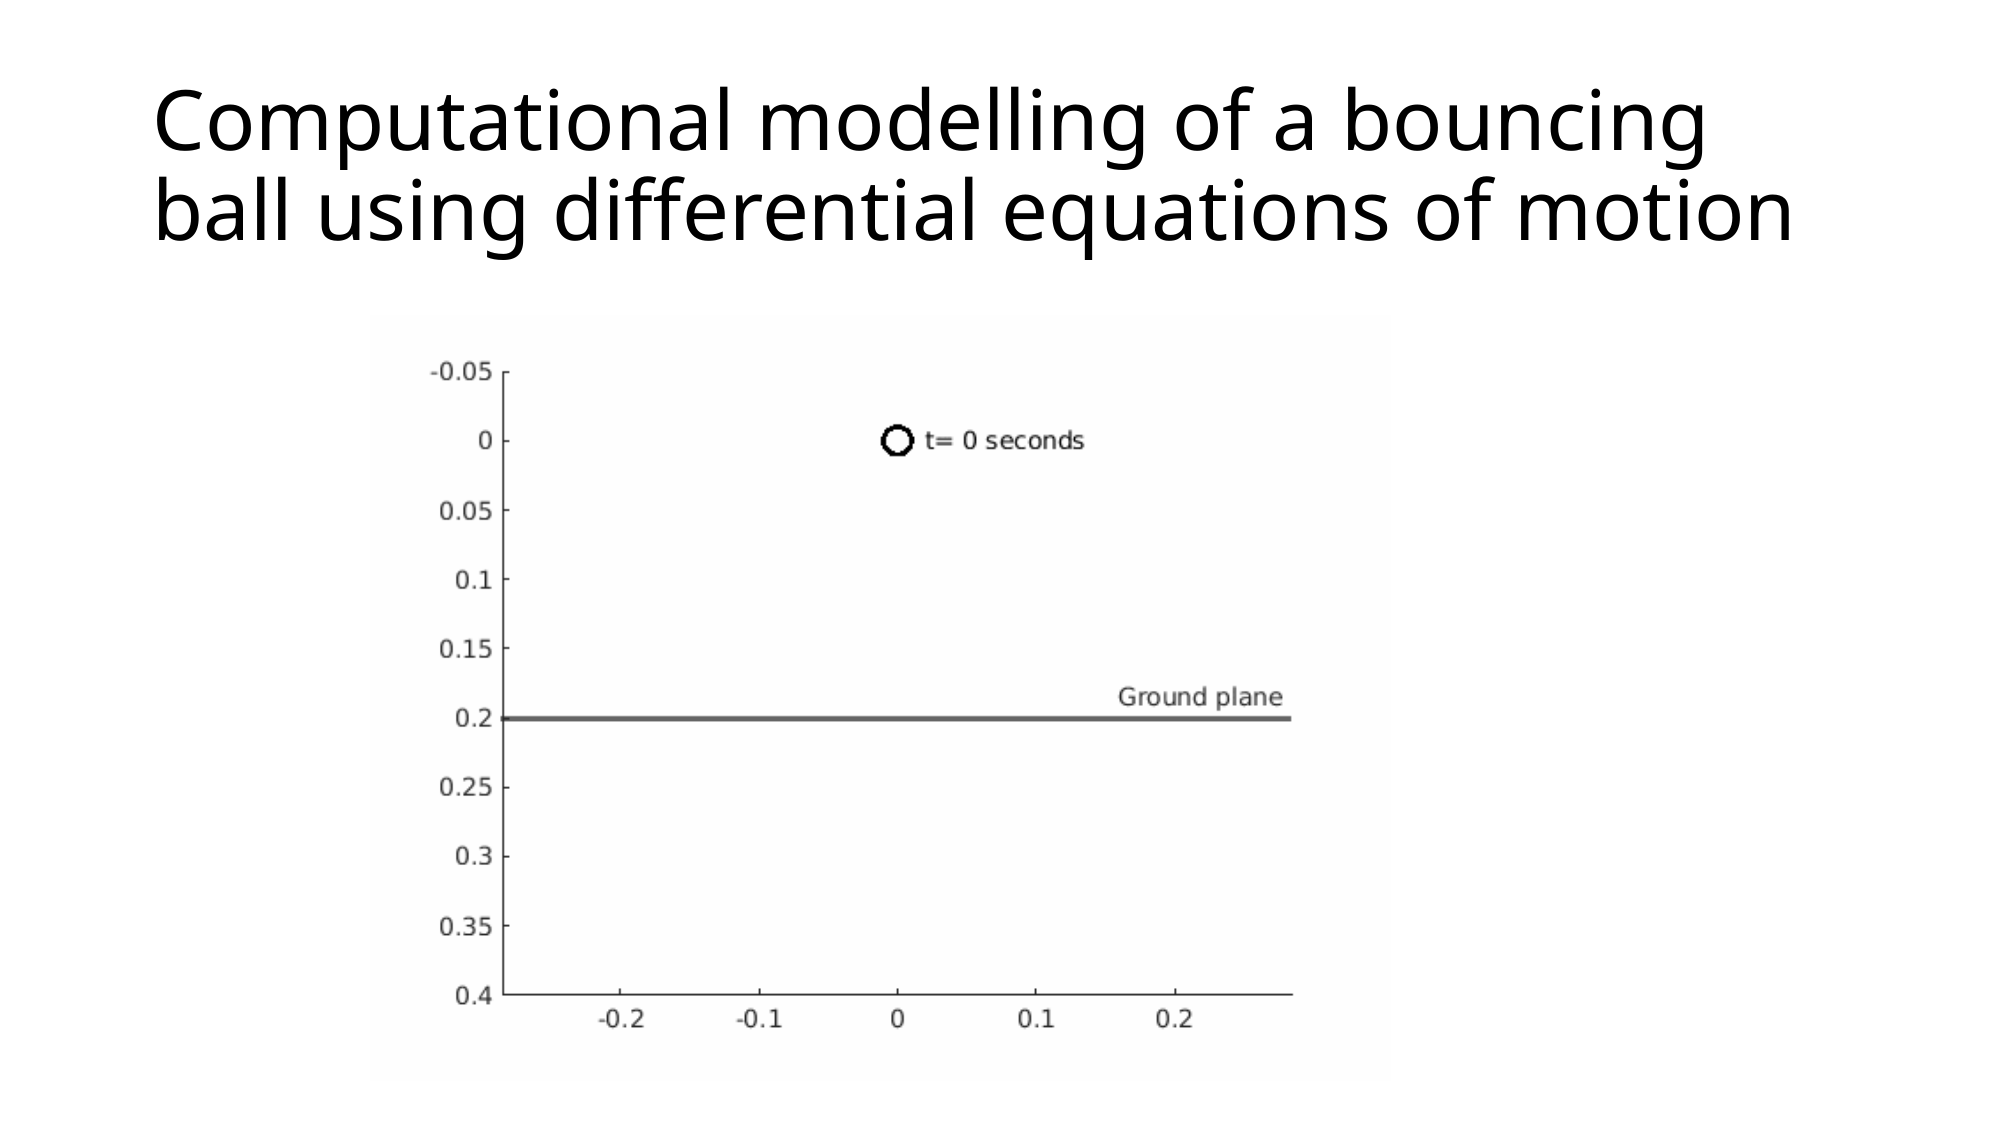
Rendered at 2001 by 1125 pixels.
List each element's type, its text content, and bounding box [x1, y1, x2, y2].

picture [370, 315, 1449, 1125]
title Computational modelling of a bouncing ball using differential equations of motion [137, 59, 1863, 278]
